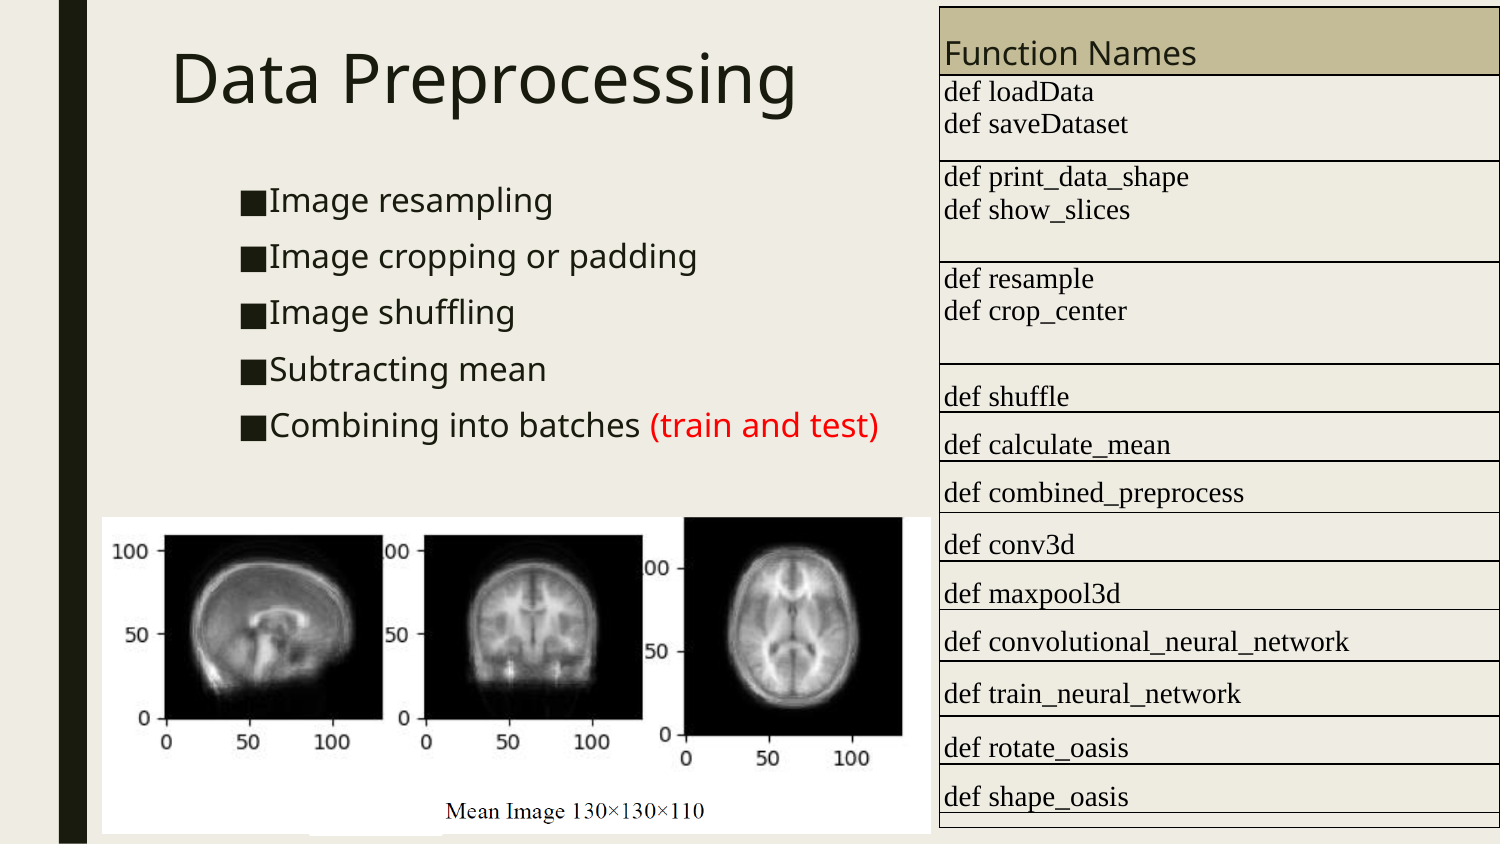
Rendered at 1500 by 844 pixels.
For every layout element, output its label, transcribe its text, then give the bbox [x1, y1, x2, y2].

table_cell def resample def crop_center [940, 263, 1499, 363]
table_cell def print_data_shape def show_slices [940, 162, 1499, 261]
table_cell def combined_preprocess [940, 462, 1499, 512]
title Data Preprocessing [159, 33, 939, 216]
table_cell def conv3d [940, 513, 1499, 560]
table_cell def shape_oasis [940, 765, 1499, 812]
picture [101, 517, 931, 835]
table_header Function Names [940, 8, 1499, 74]
table_cell def rotate_oasis [940, 717, 1499, 763]
table_cell def convolutional_neural_network [940, 610, 1499, 660]
table_cell def train_neural_network [940, 662, 1499, 715]
table_cell [940, 813, 1499, 827]
table_cell def maxpool3d [940, 562, 1499, 609]
list Image resampling Image cropping or padding Image shuffling Subtracting mean Combining into batches (train and test) [207, 167, 939, 500]
table_cell def calculate_mean [940, 413, 1499, 460]
table_cell def loadData def saveDataset [940, 76, 1499, 160]
table_cell def shuffle [940, 365, 1499, 411]
